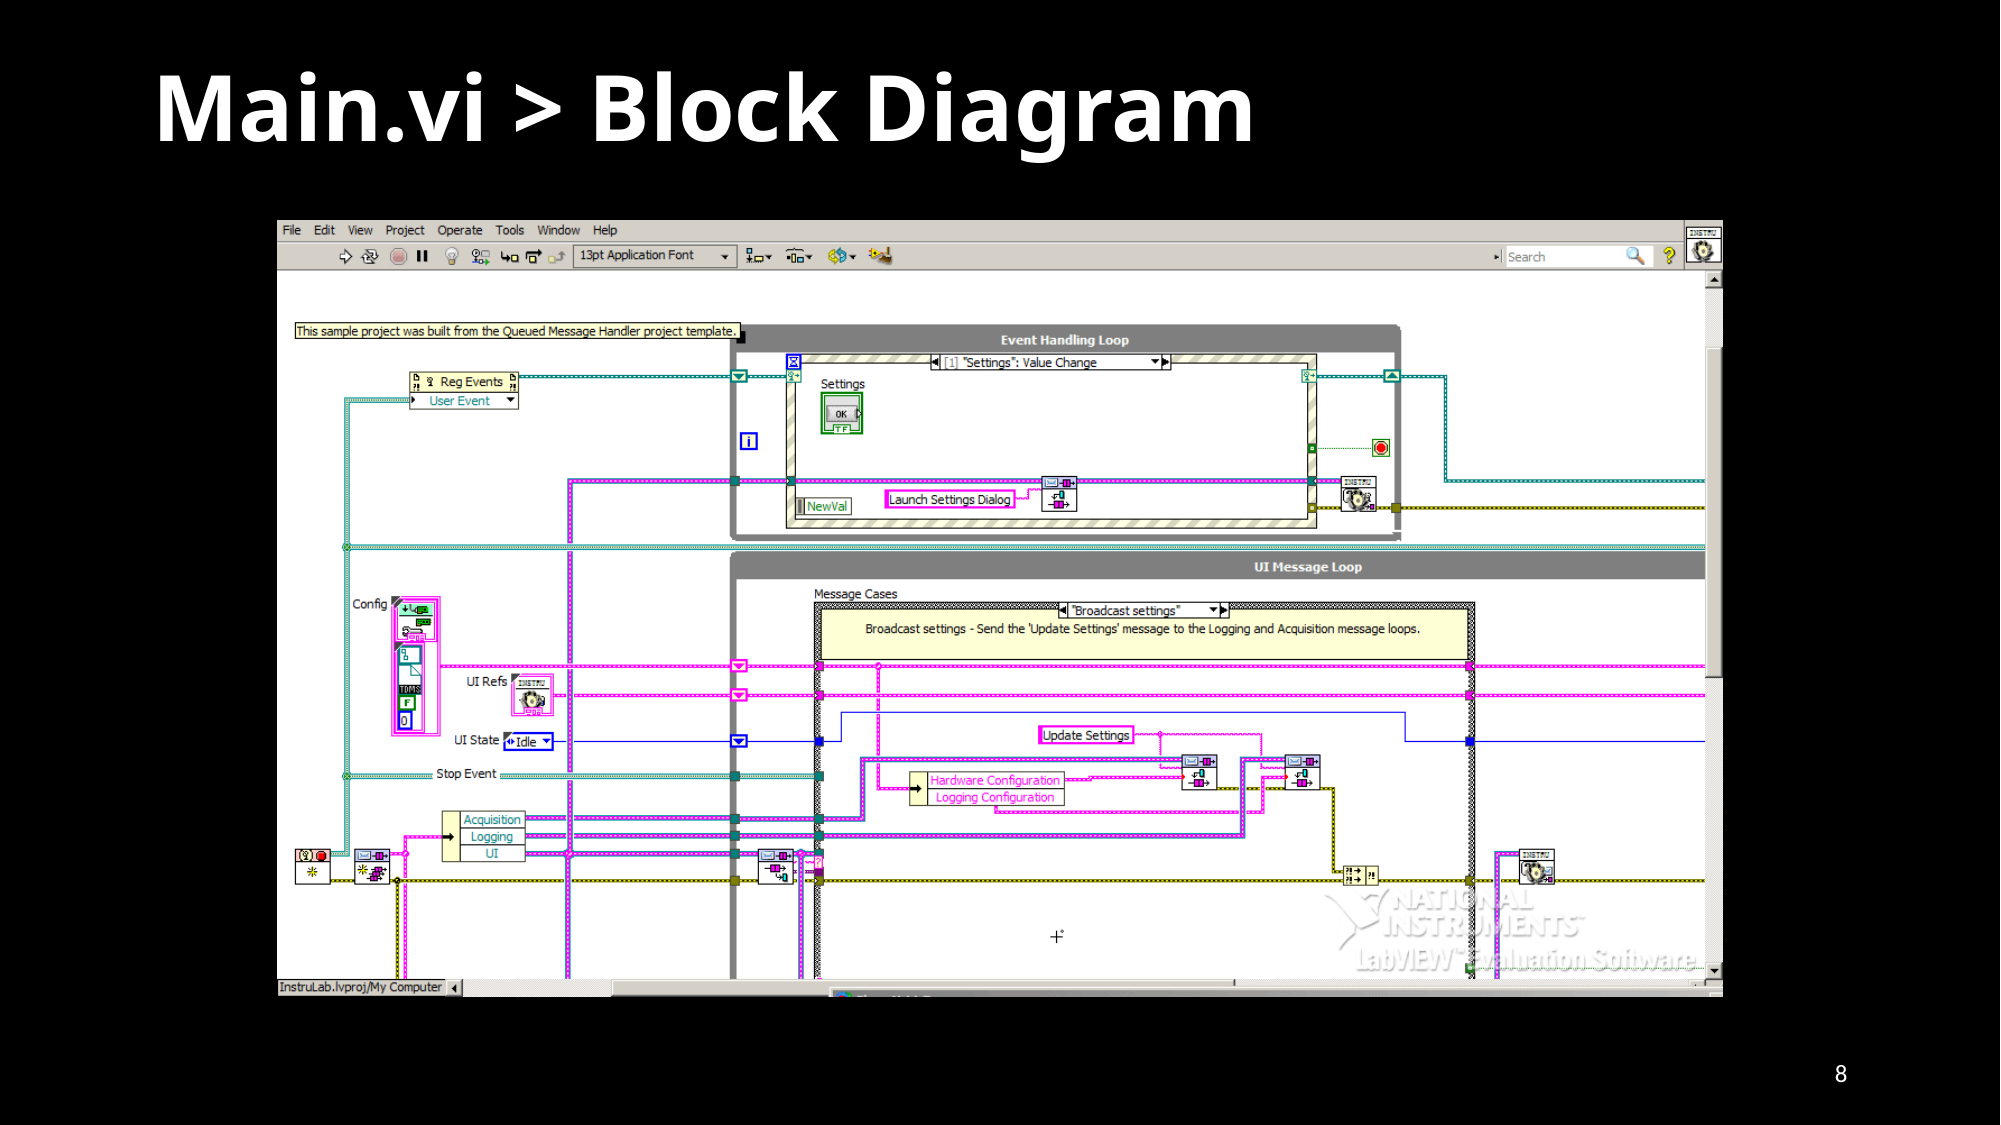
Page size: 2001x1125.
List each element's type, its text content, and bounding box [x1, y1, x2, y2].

picture [277, 220, 1723, 997]
slide_number 8 [1412, 1042, 1863, 1103]
title Main.vi > Block Diagram [137, 3, 1863, 221]
